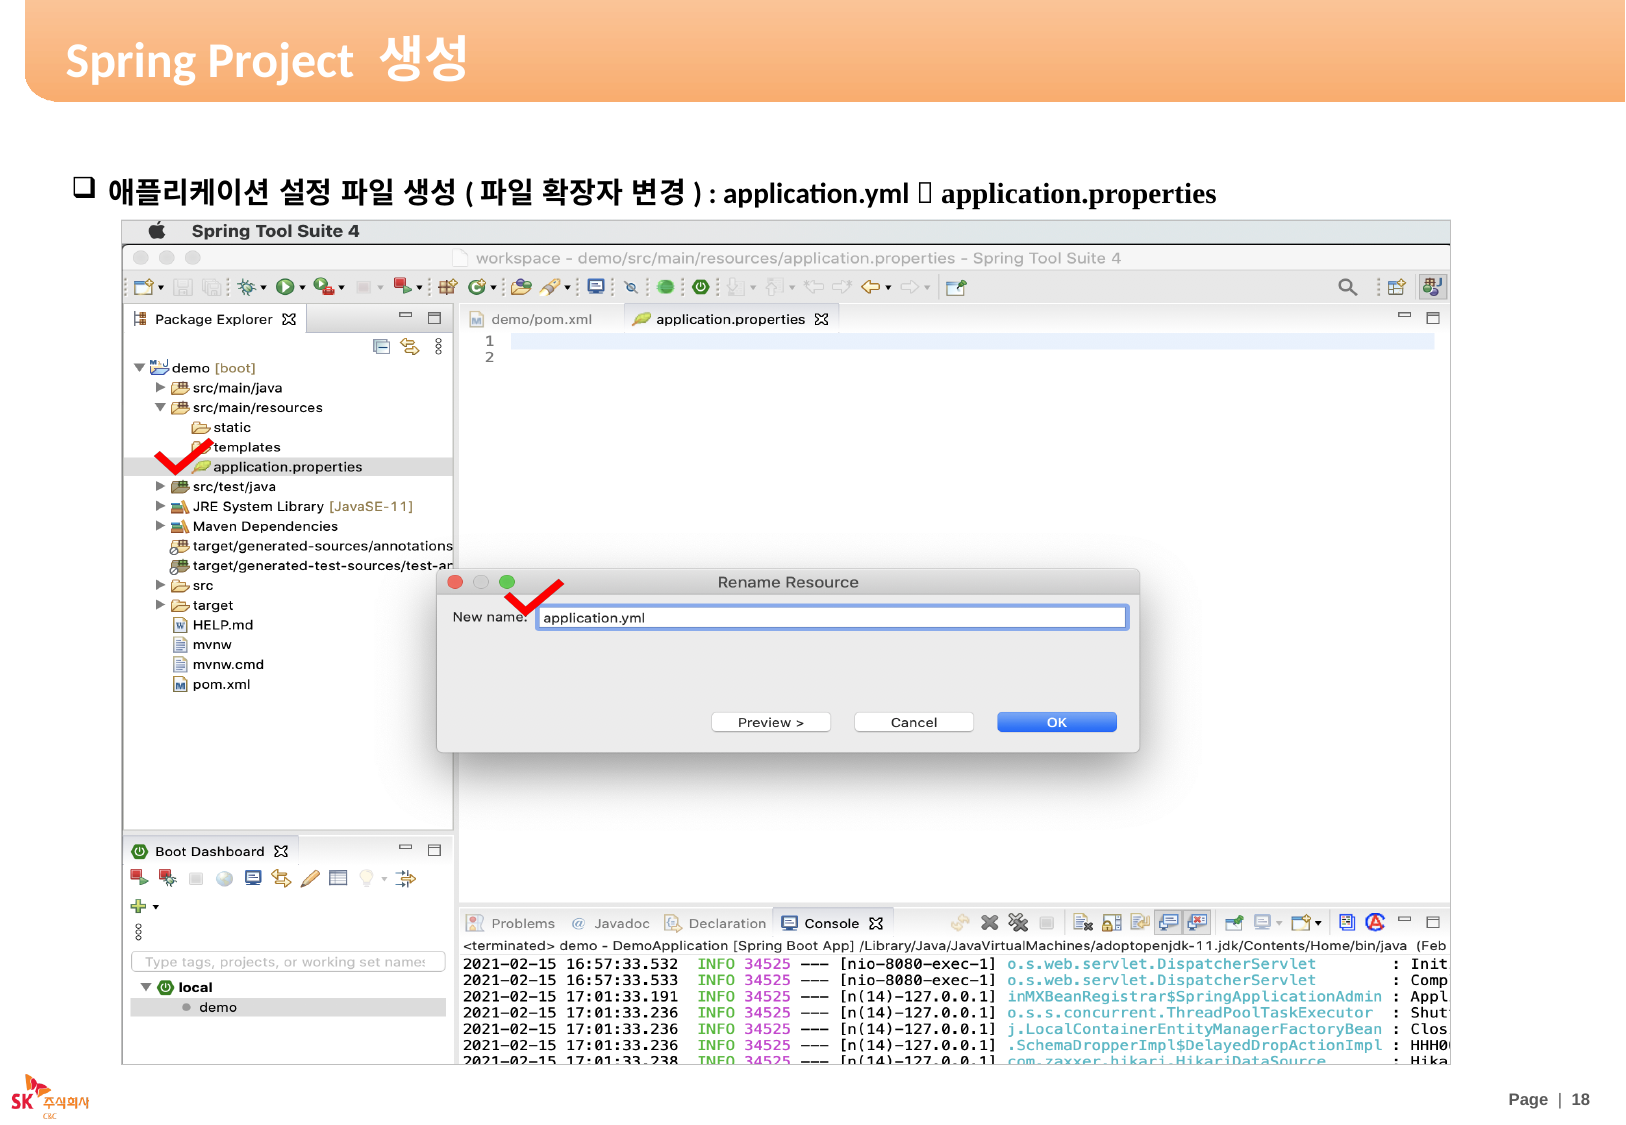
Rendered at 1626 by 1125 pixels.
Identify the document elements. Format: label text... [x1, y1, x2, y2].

title Spring Project 생성 [50, 19, 1604, 96]
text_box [121, 219, 1451, 1065]
list 애플리케이션 설정 파일 생성(파일 확장자 변경) : application.yml  application.properties [56, 148, 1569, 1041]
picture [11, 1074, 89, 1119]
